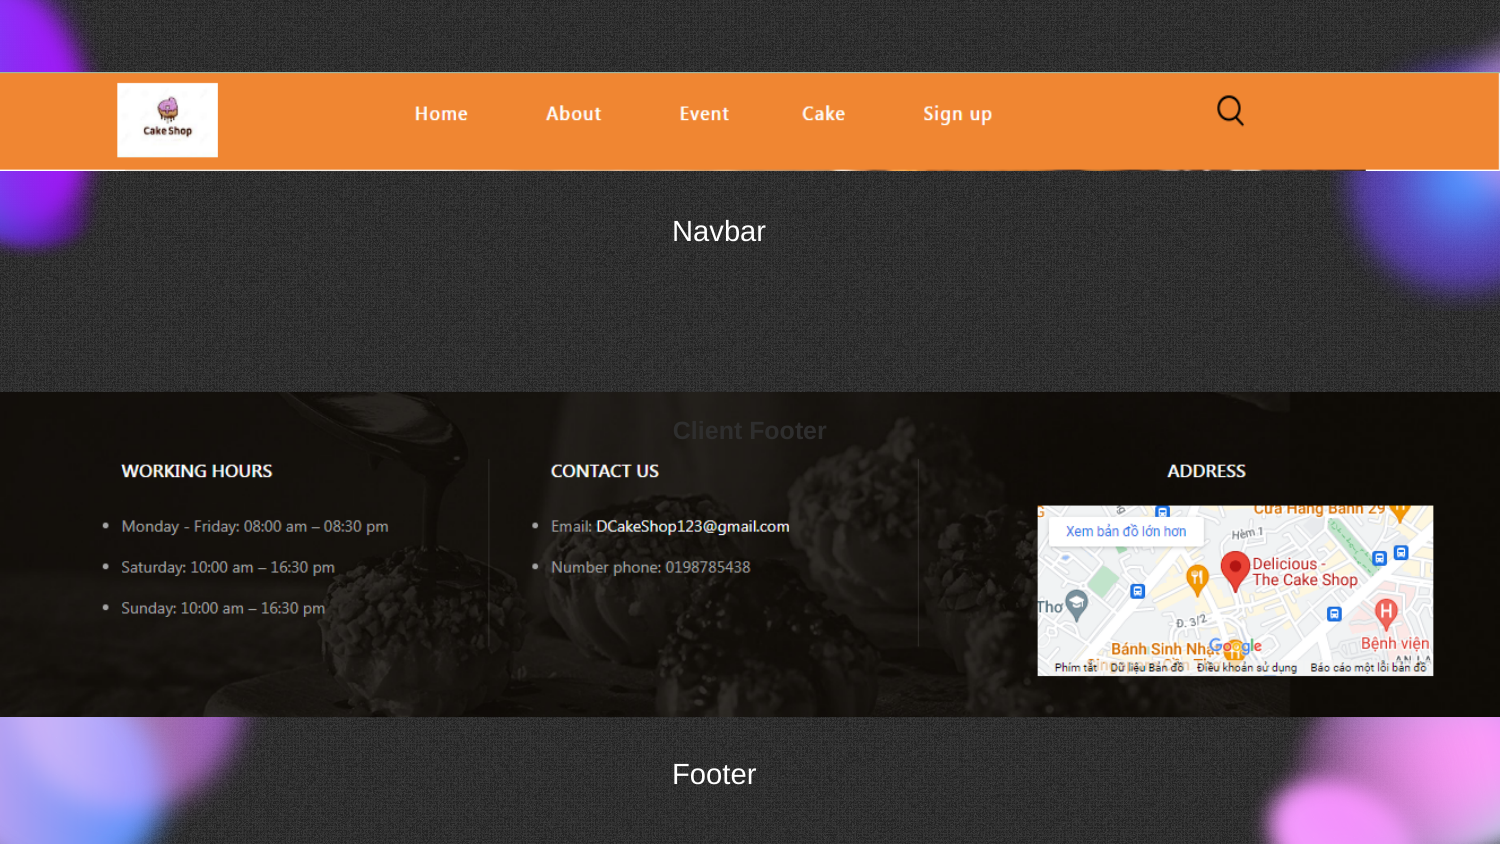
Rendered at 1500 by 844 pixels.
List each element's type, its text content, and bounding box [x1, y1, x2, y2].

text_box Navbar [657, 205, 1333, 256]
text_box Footer [657, 748, 981, 798]
picture [0, 0, 1500, 844]
